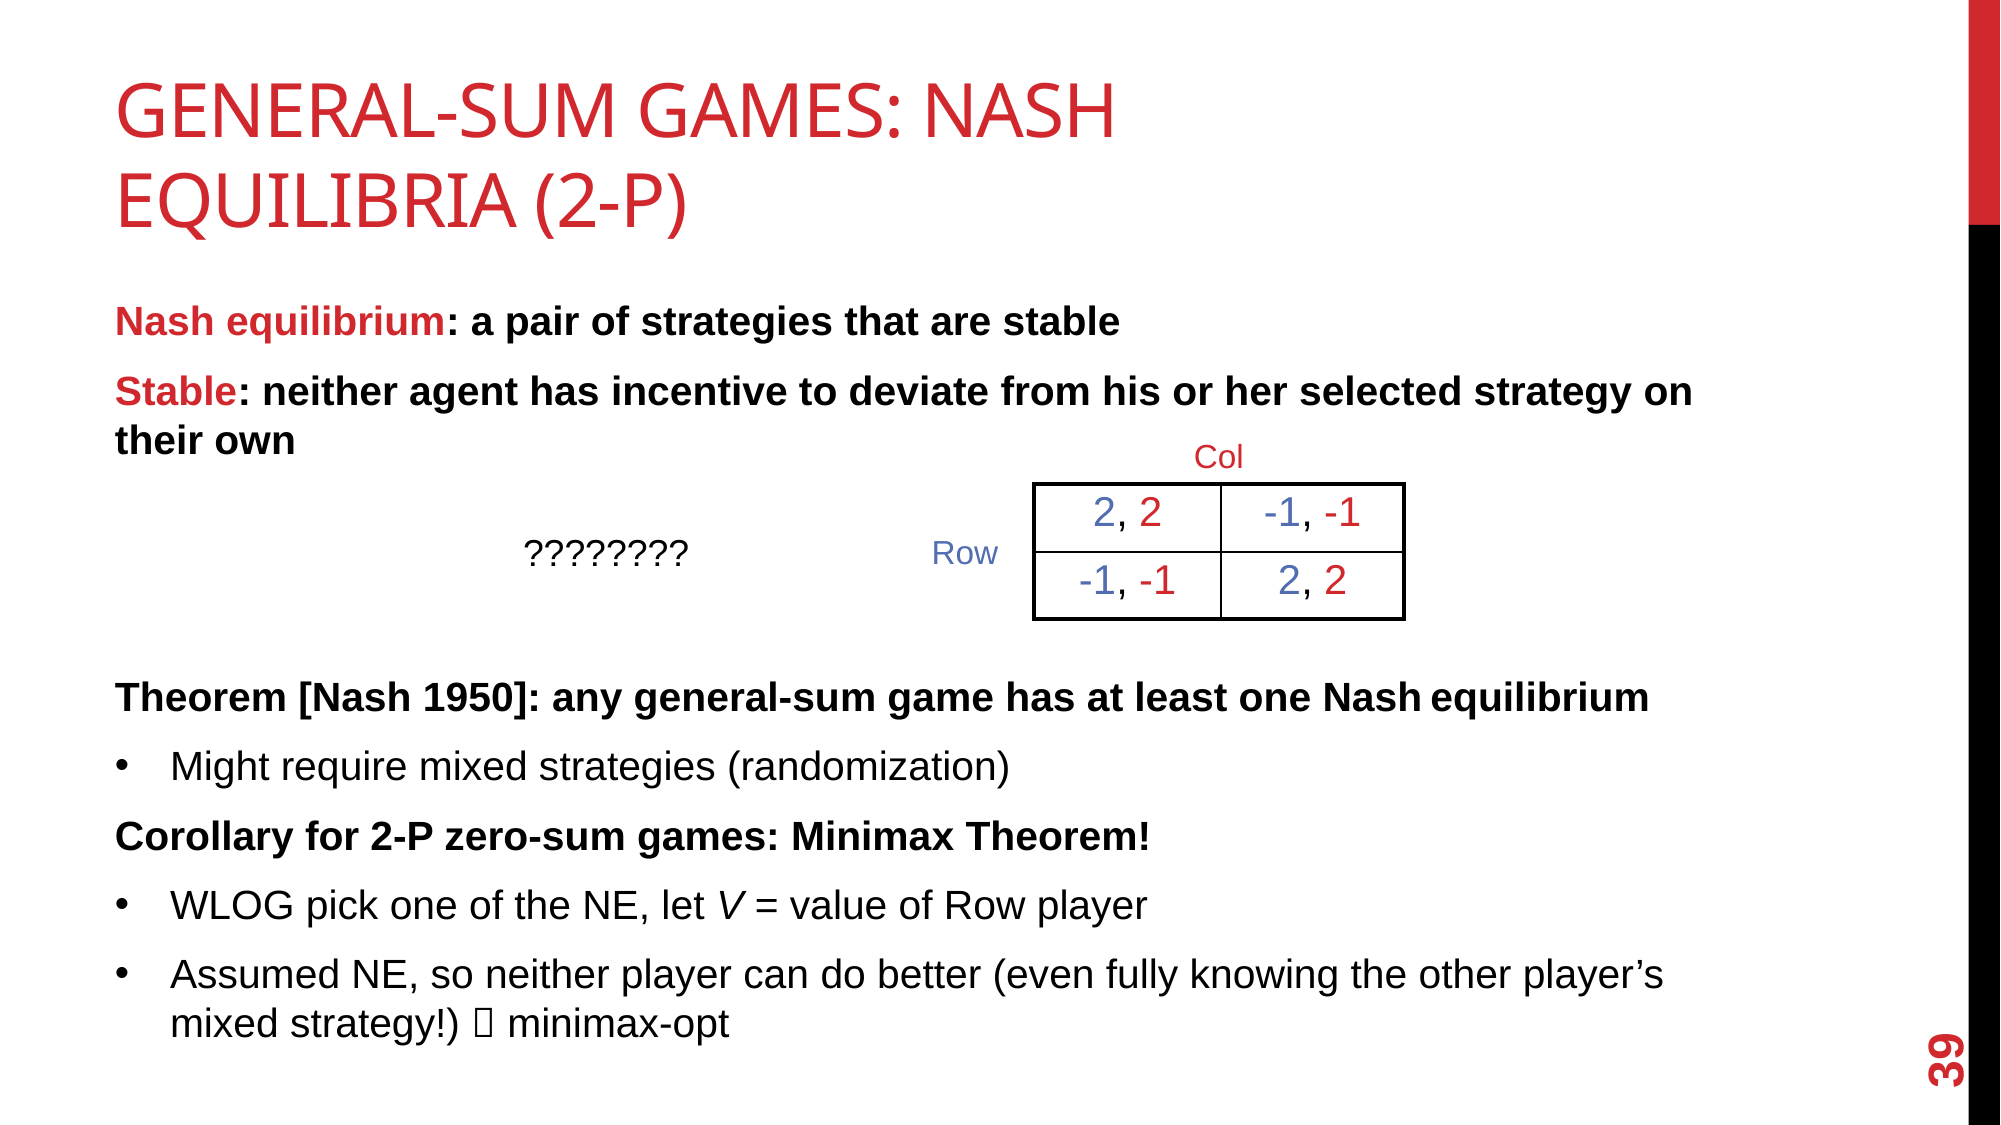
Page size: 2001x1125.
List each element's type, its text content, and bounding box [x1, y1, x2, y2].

title General-Sum Games: Nash Equilibria (2-P) [99, 25, 1367, 250]
slide_number 39 [1903, 887, 1984, 1104]
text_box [904, 427, 1405, 620]
list Nash equilibrium: a pair of strategies that are stable Stable: neither agent has incentive to deviate from his or her selected strategy on their own Theorem [Nash 1950]: any general-sum game has at least one Nash equilibrium Might require mixed strategies (randomization) Corollary for 2-P zero-sum games: Minimax Theorem! WLOG pick one of the NE, let V = value of Row player Assumed NE, so neither player can do better (even fully knowing the other player’s mixed strategy!)  minimax-opt [99, 287, 1767, 1058]
text_box ???????? [508, 521, 770, 581]
